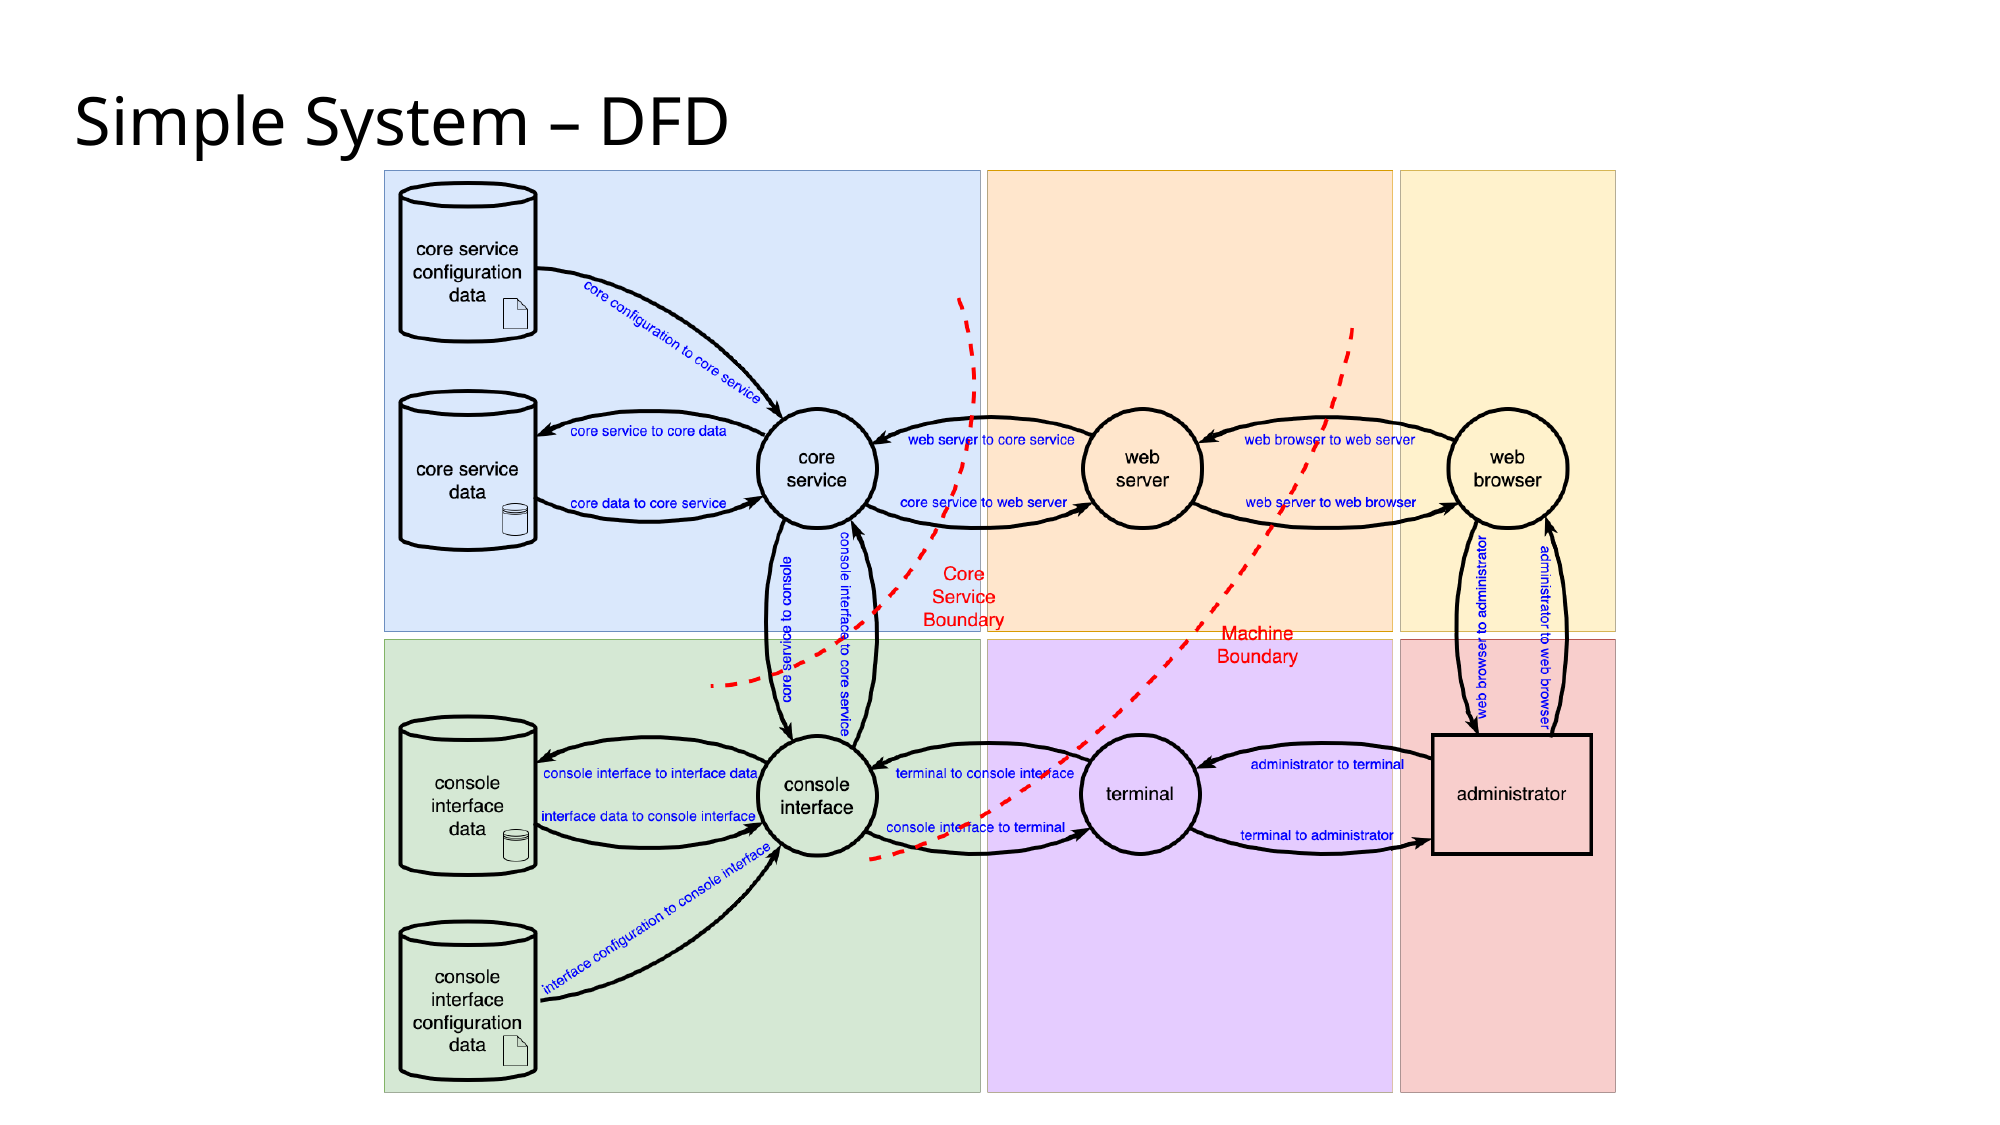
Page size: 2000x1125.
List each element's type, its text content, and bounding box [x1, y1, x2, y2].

title Simple System – DFD [74, 75, 1925, 162]
picture [383, 170, 1616, 1093]
